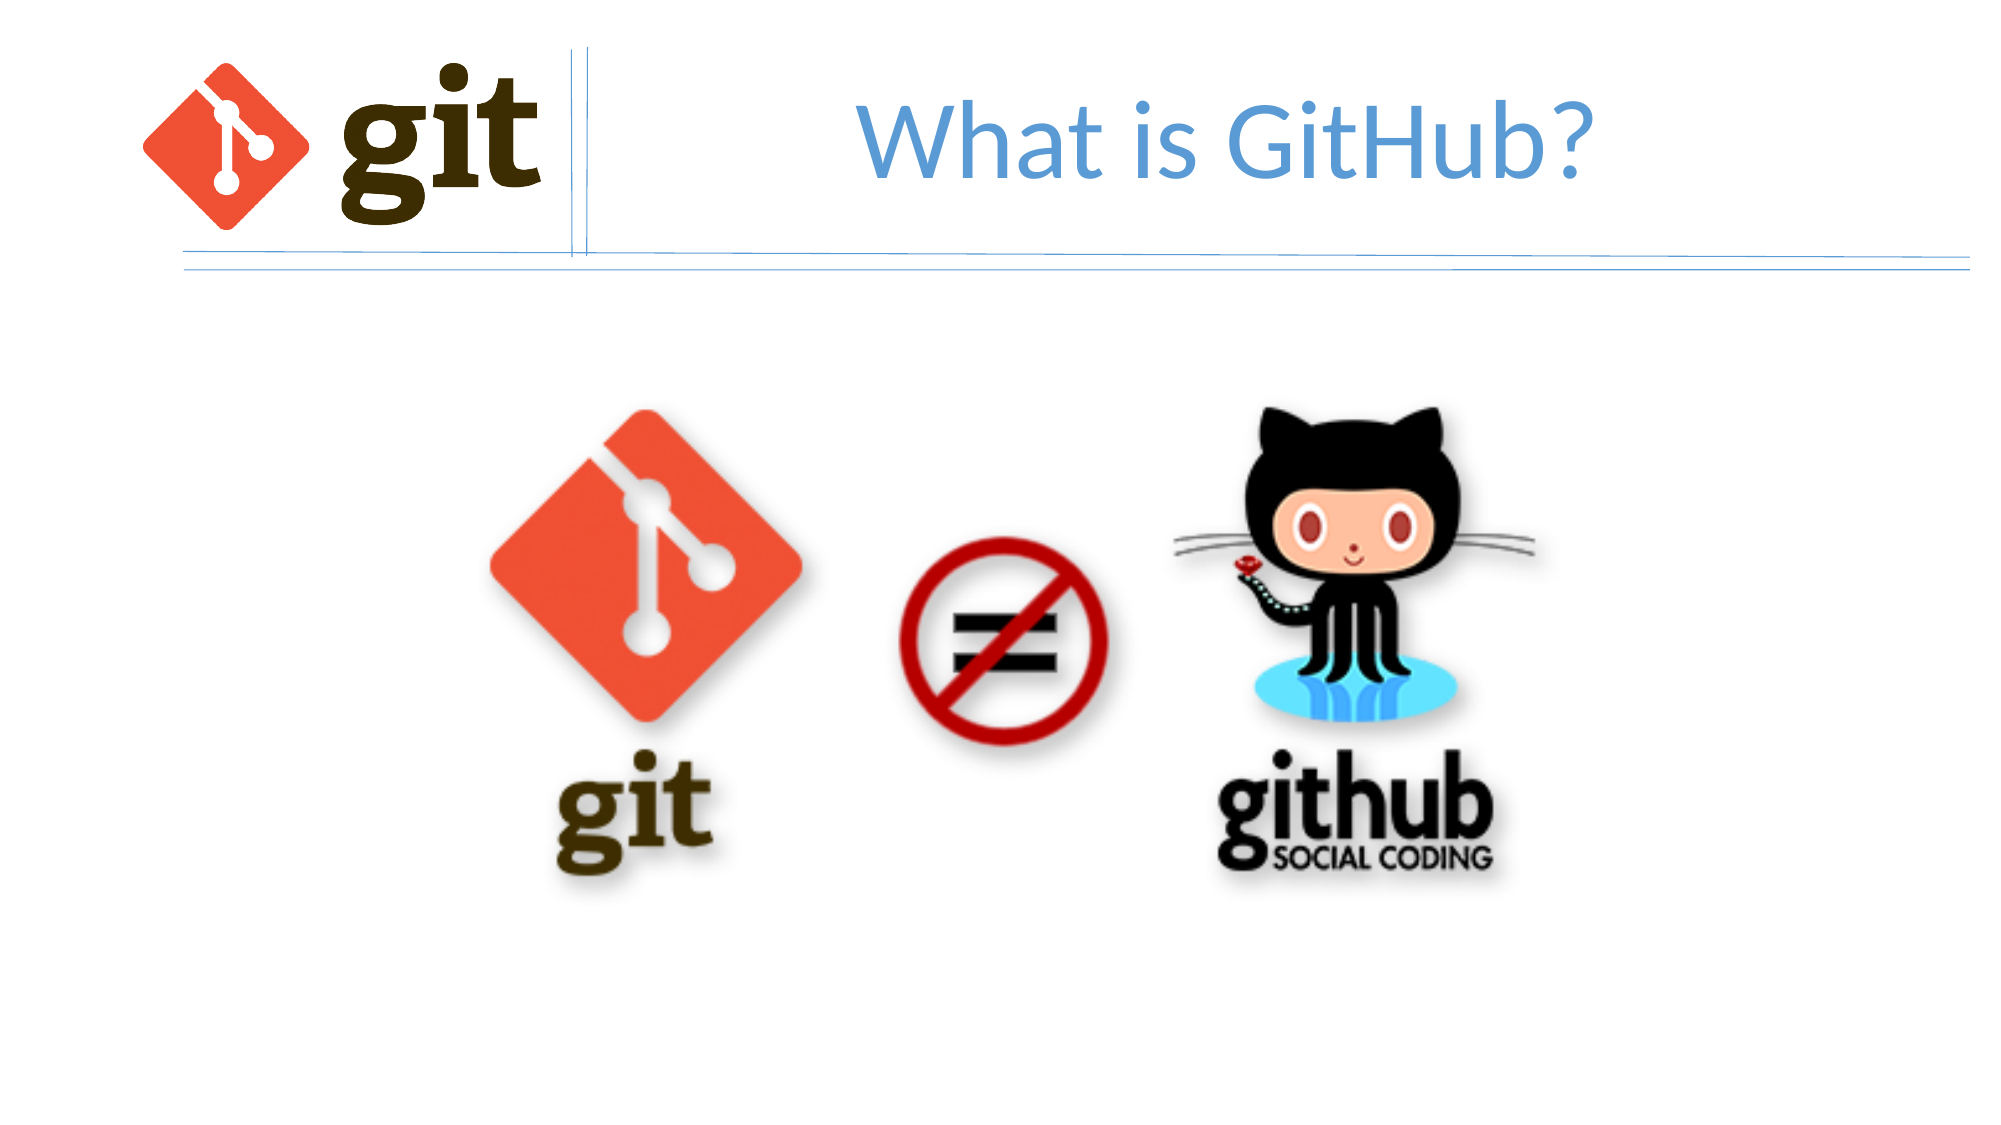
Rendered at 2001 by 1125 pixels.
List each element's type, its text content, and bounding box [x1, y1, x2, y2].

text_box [182, 251, 1970, 258]
picture [382, 351, 1620, 936]
picture [143, 63, 541, 230]
text_box What is GitHub? [840, 58, 1616, 209]
